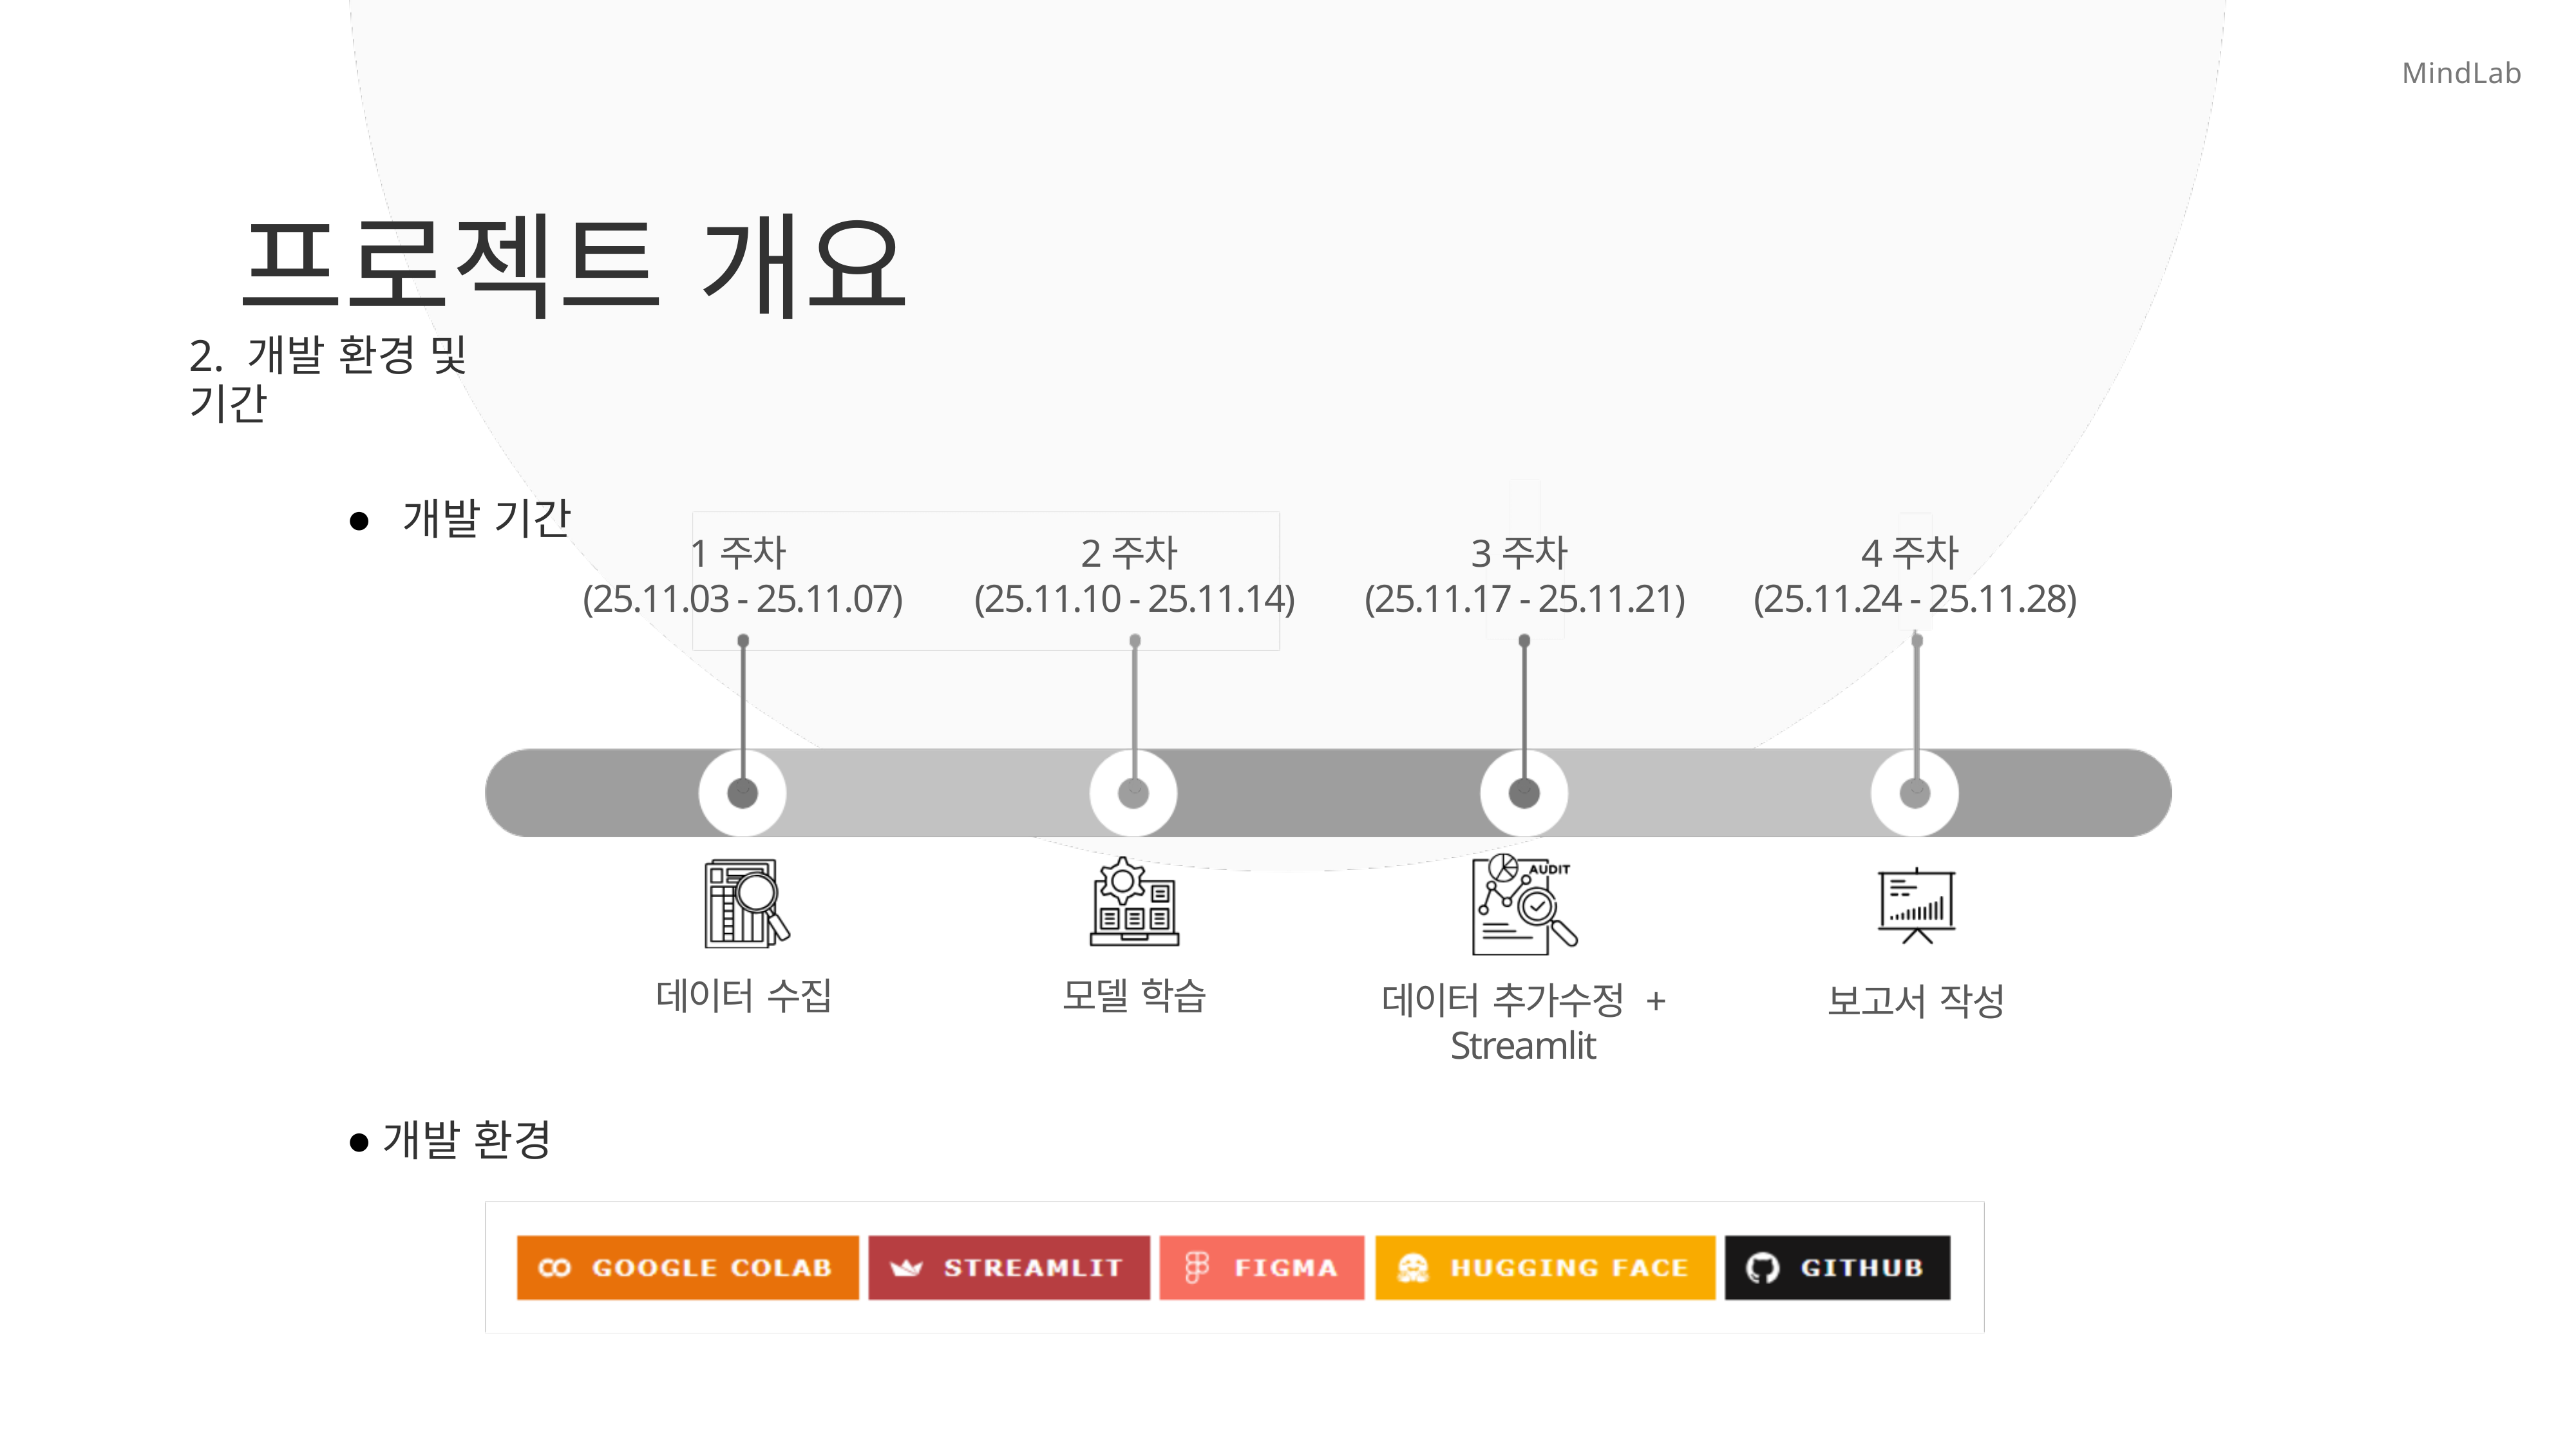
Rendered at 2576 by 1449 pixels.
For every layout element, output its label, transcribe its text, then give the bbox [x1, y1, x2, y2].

text_box 보고서 작성 [1743, 972, 2092, 1032]
text_box 모델 학습 [960, 967, 1310, 1027]
text_box 2. 개발 환경 및 기간 [189, 347, 341, 415]
text_box MindLab [2385, 53, 2523, 94]
text_box 데이터 수집 [570, 967, 919, 1027]
text_box 개발 환경 [346, 1108, 571, 1175]
text_box 데이터 추가수정 + Streamlit [1349, 970, 1699, 1077]
picture [484, 1200, 1986, 1336]
text_box 프로젝트 개요 [189, 189, 341, 347]
picture [346, 0, 2230, 973]
